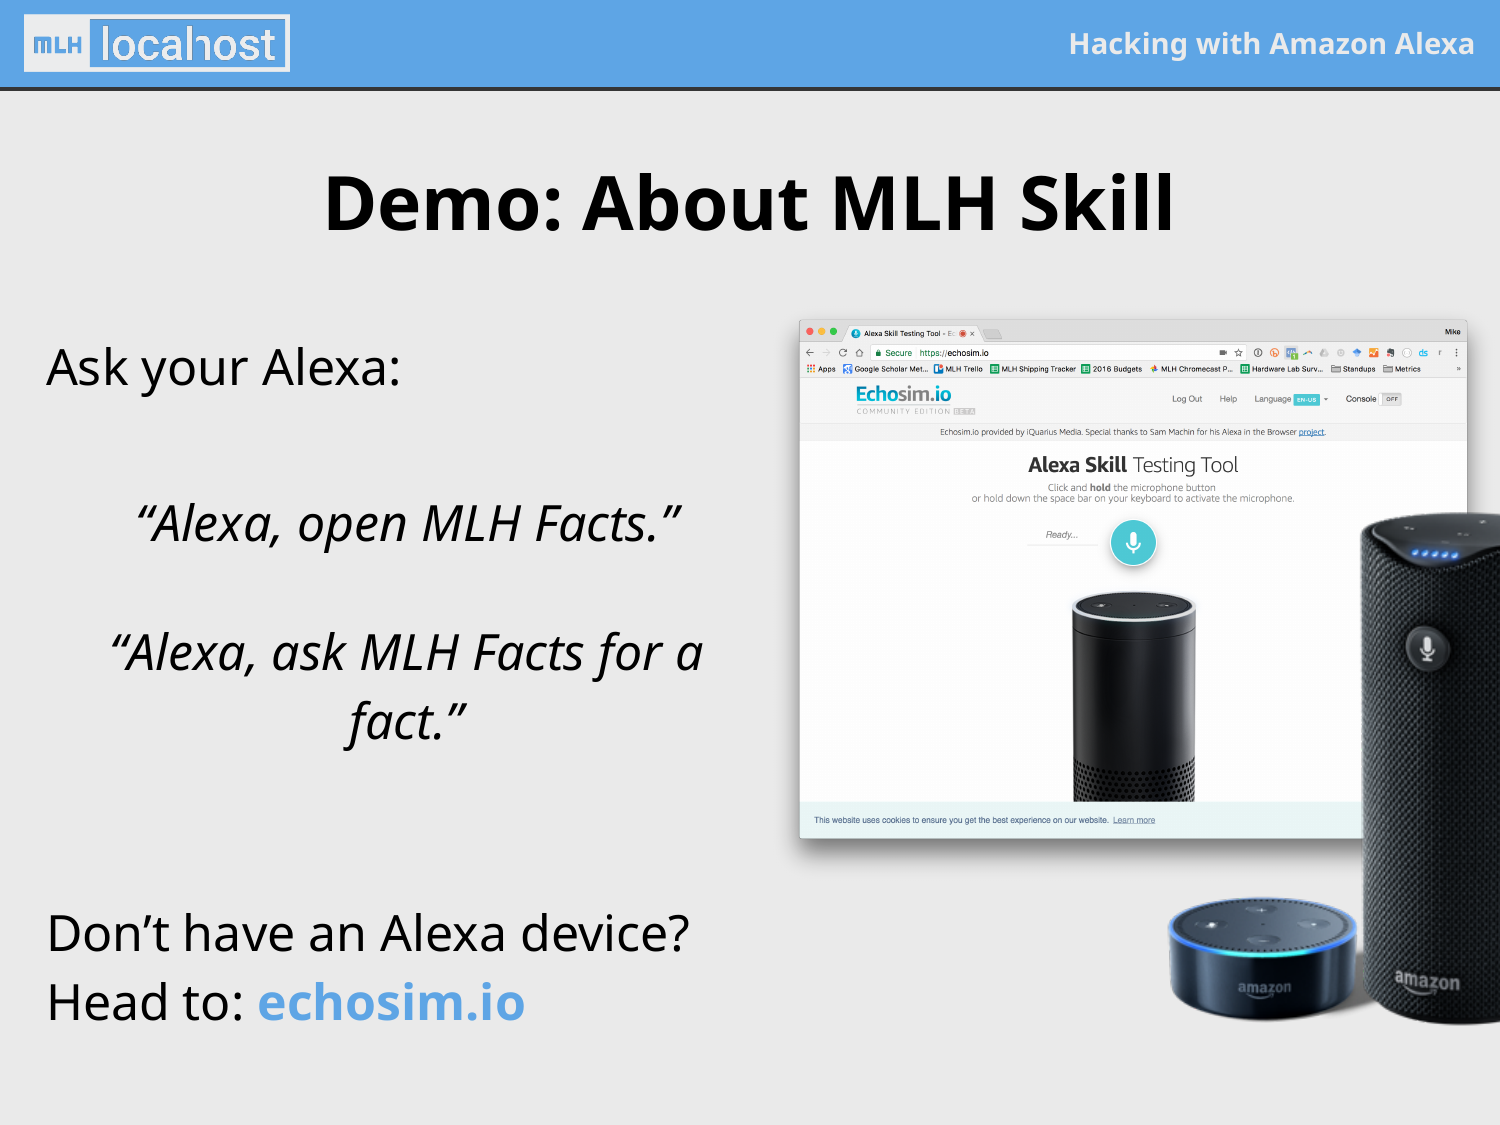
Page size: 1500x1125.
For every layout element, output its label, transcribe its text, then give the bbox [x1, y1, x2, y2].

picture [766, 301, 1500, 1035]
title Demo: About MLH Skill [147, 106, 1352, 295]
picture [24, 14, 290, 72]
text_box Don’t have an Alexa device? Head to: echosim.io [30, 877, 1054, 1040]
text_box “Alexa, open MLH Facts.” “Alexa, ask MLH Facts for a fact.” [30, 421, 761, 811]
text_box Ask your Alexa: [30, 311, 761, 421]
